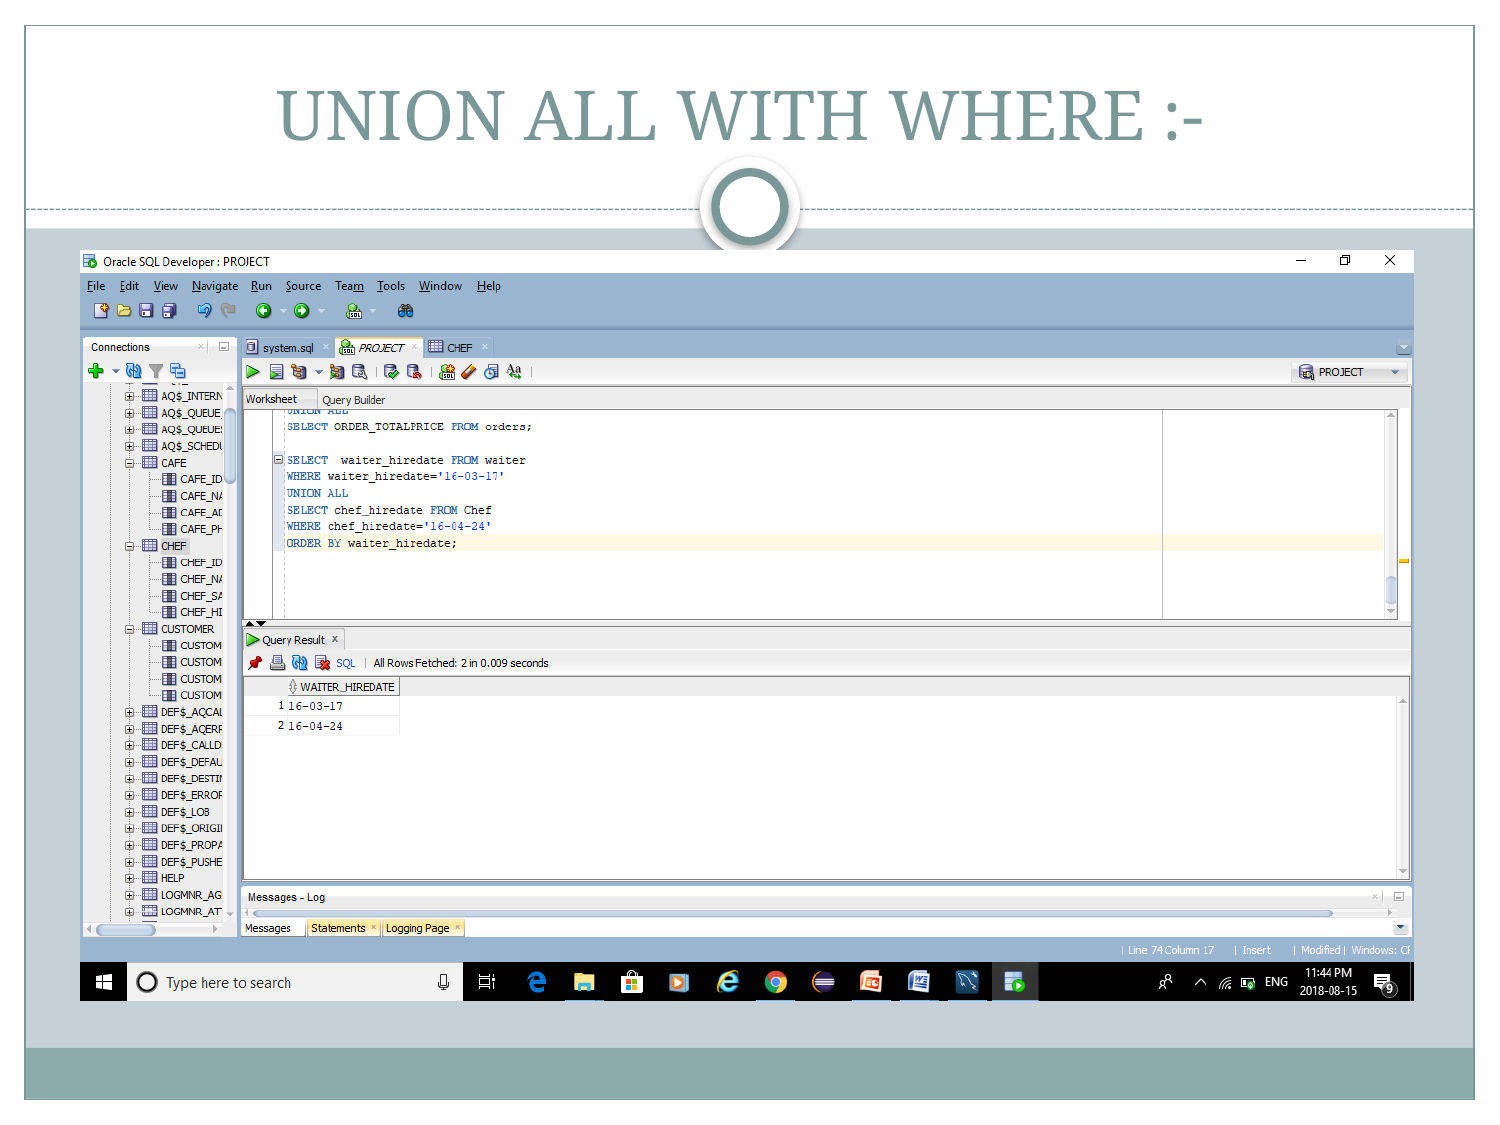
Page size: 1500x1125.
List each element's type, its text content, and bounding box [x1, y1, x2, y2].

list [79, 250, 1415, 1001]
title UNION ALL WITH WHERE :- [49, 37, 1450, 162]
